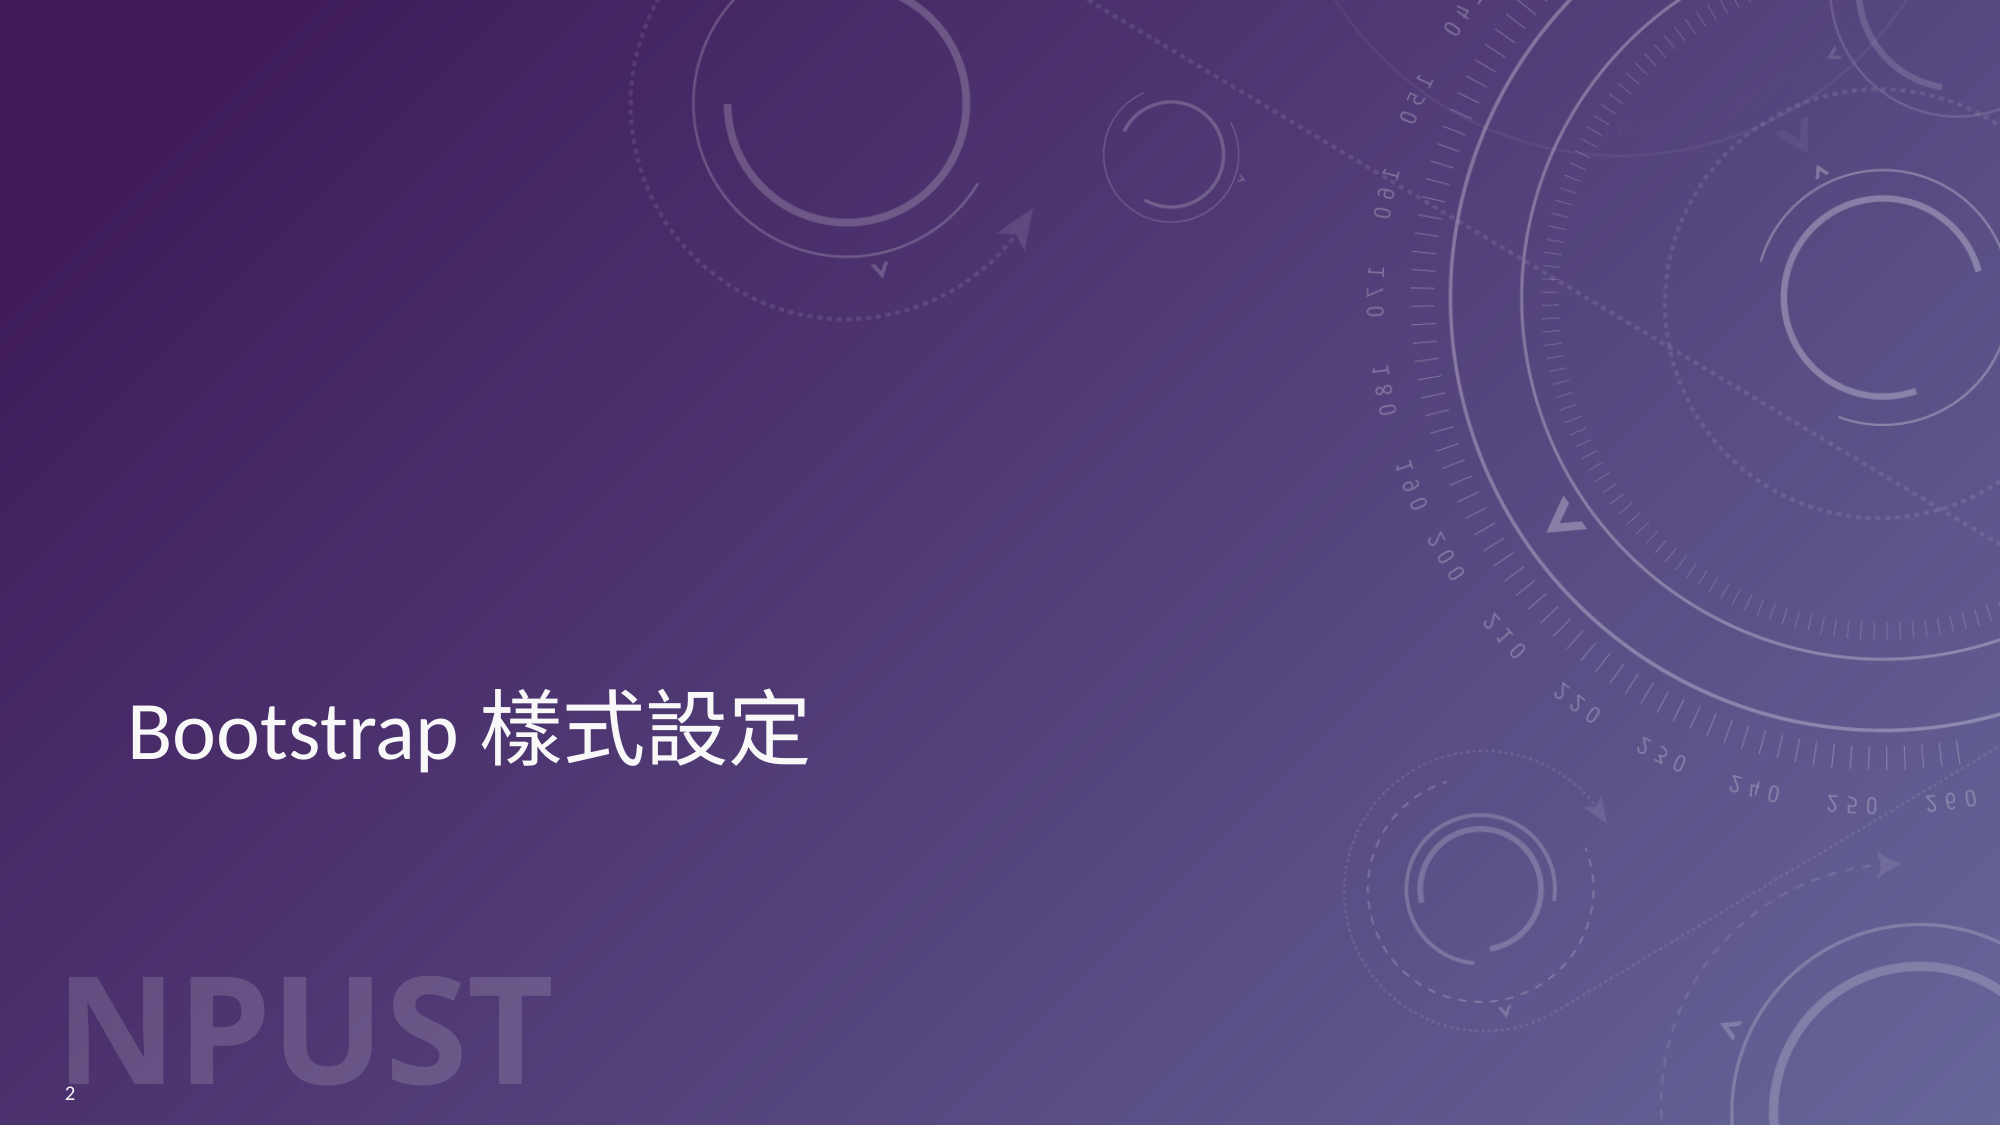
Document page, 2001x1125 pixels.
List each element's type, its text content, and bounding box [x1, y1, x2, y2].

title Bootstrap樣式設定 [112, 542, 1775, 784]
slide_number 2 [0, 1060, 91, 1123]
picture [32, 0, 2001, 1125]
